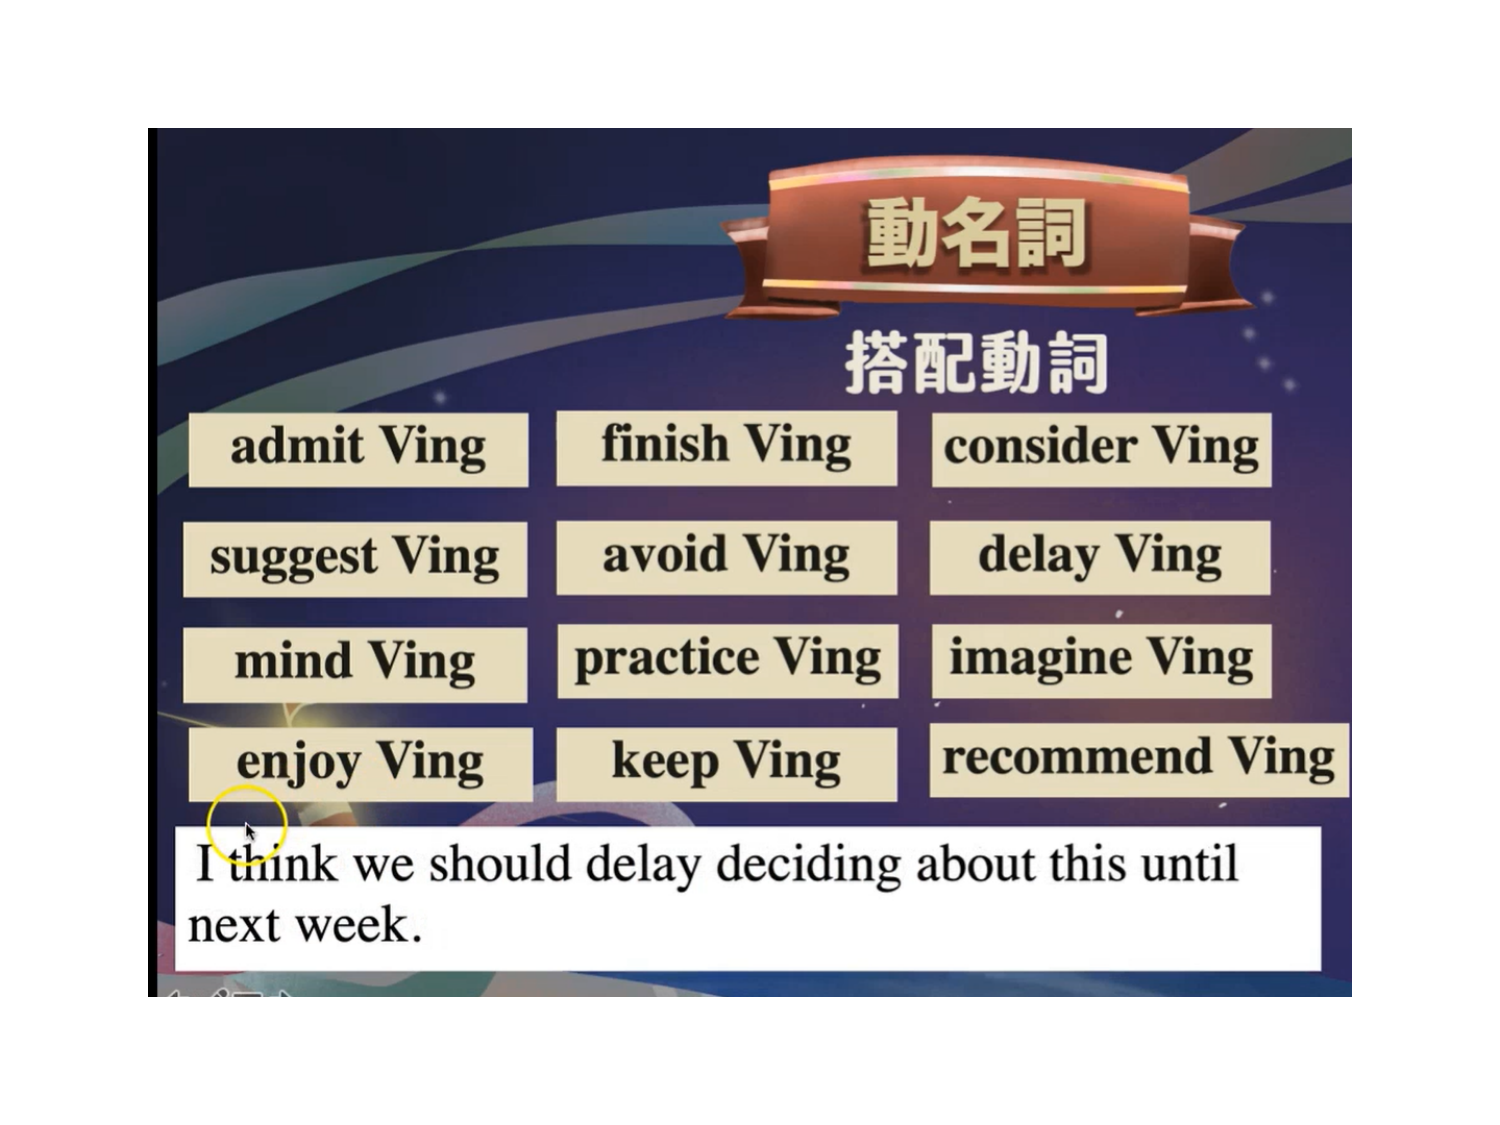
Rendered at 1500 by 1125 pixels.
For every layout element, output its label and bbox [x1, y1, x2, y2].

picture [148, 127, 1352, 998]
